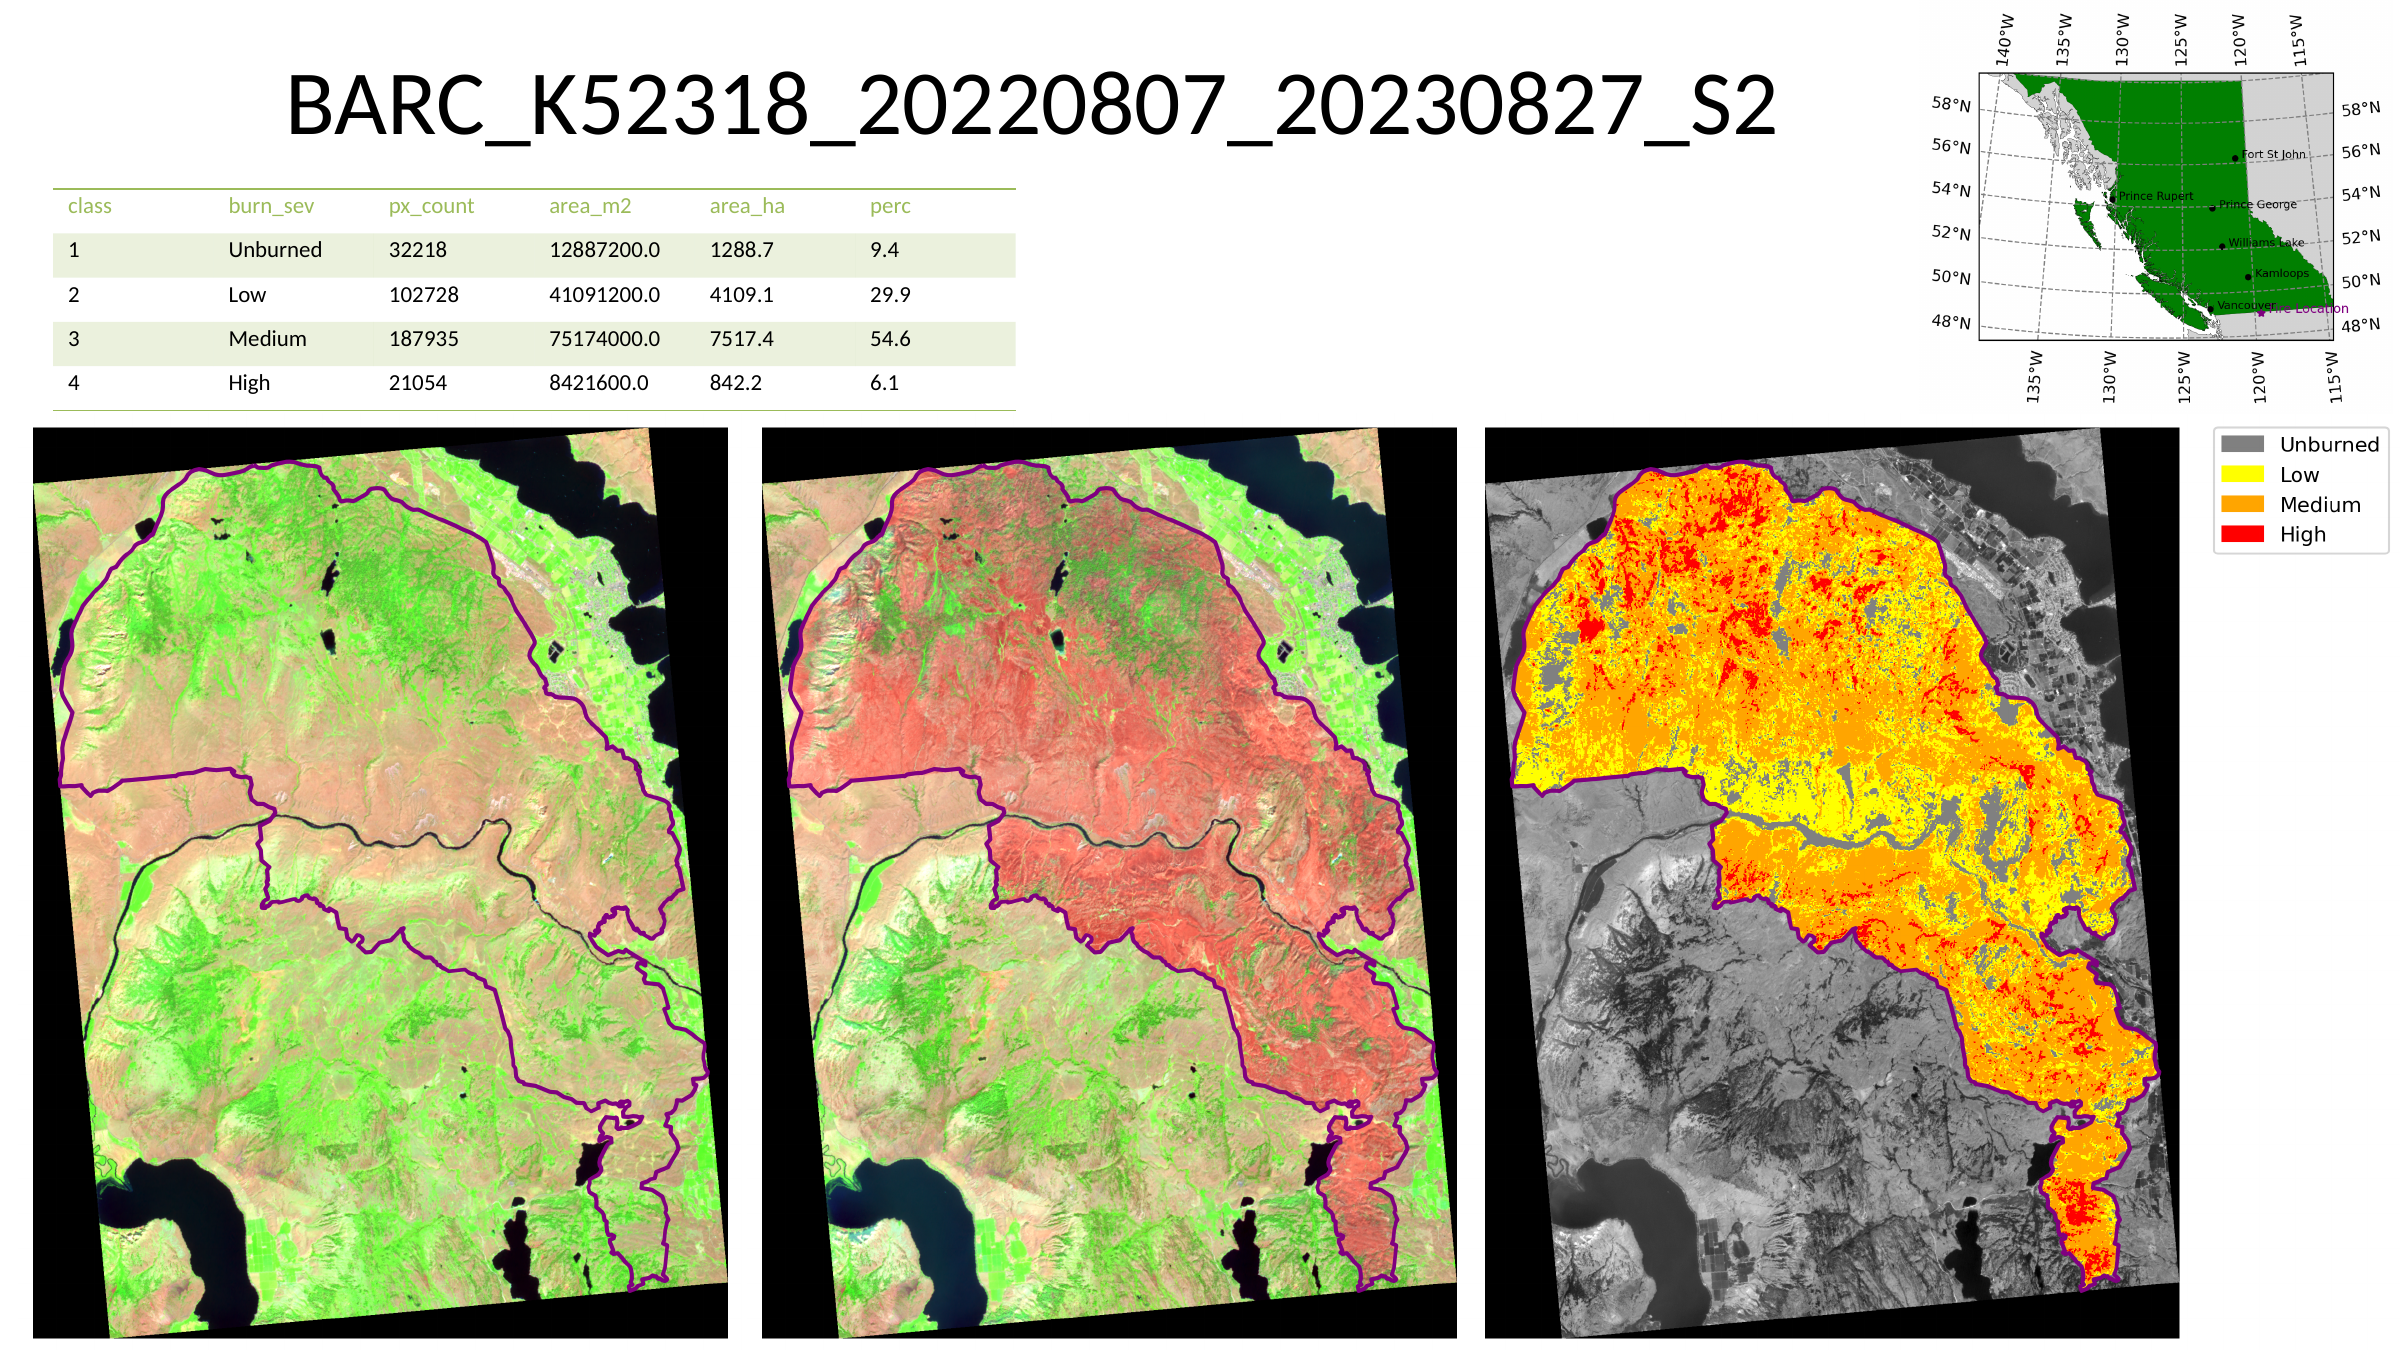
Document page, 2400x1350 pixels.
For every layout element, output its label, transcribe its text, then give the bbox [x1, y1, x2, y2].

table_cell 3 [53, 322, 214, 366]
table_cell 29.9 [855, 278, 1016, 322]
table_cell Unburned [214, 233, 374, 278]
table_cell 187935 [374, 322, 534, 366]
table_cell 2 [53, 278, 214, 322]
title BARC_K52318_20220807_20230827_S2 [0, 0, 1916, 195]
table_header area_ha [695, 190, 855, 233]
table_cell 8421600.0 [534, 366, 695, 410]
table_header class [53, 190, 214, 233]
table_header area_m2 [534, 190, 695, 233]
table_cell 842.2 [695, 366, 855, 410]
table_cell 12887200.0 [534, 233, 695, 278]
table_header burn_sev [214, 190, 374, 233]
table_cell 1288.7 [695, 233, 855, 278]
table_cell 7517.4 [695, 322, 855, 366]
picture [747, 0, 2400, 1350]
table_cell 21054 [374, 366, 534, 410]
table_header perc [855, 190, 1016, 233]
table_cell 32218 [374, 233, 534, 278]
table_cell 6.1 [855, 366, 1016, 410]
table_cell 1 [53, 233, 214, 278]
table_cell 41091200.0 [534, 278, 695, 322]
table_cell Low [214, 278, 374, 322]
table_cell 9.4 [855, 233, 1016, 278]
table_cell 102728 [374, 278, 534, 322]
table_cell Medium [214, 322, 374, 366]
table_cell 4109.1 [695, 278, 855, 322]
table_header px_count [374, 190, 534, 233]
picture [18, 413, 742, 1350]
table_cell 54.6 [855, 322, 1016, 366]
table_cell High [214, 366, 374, 410]
table_cell 75174000.0 [534, 322, 695, 366]
table_cell 4 [53, 366, 214, 410]
